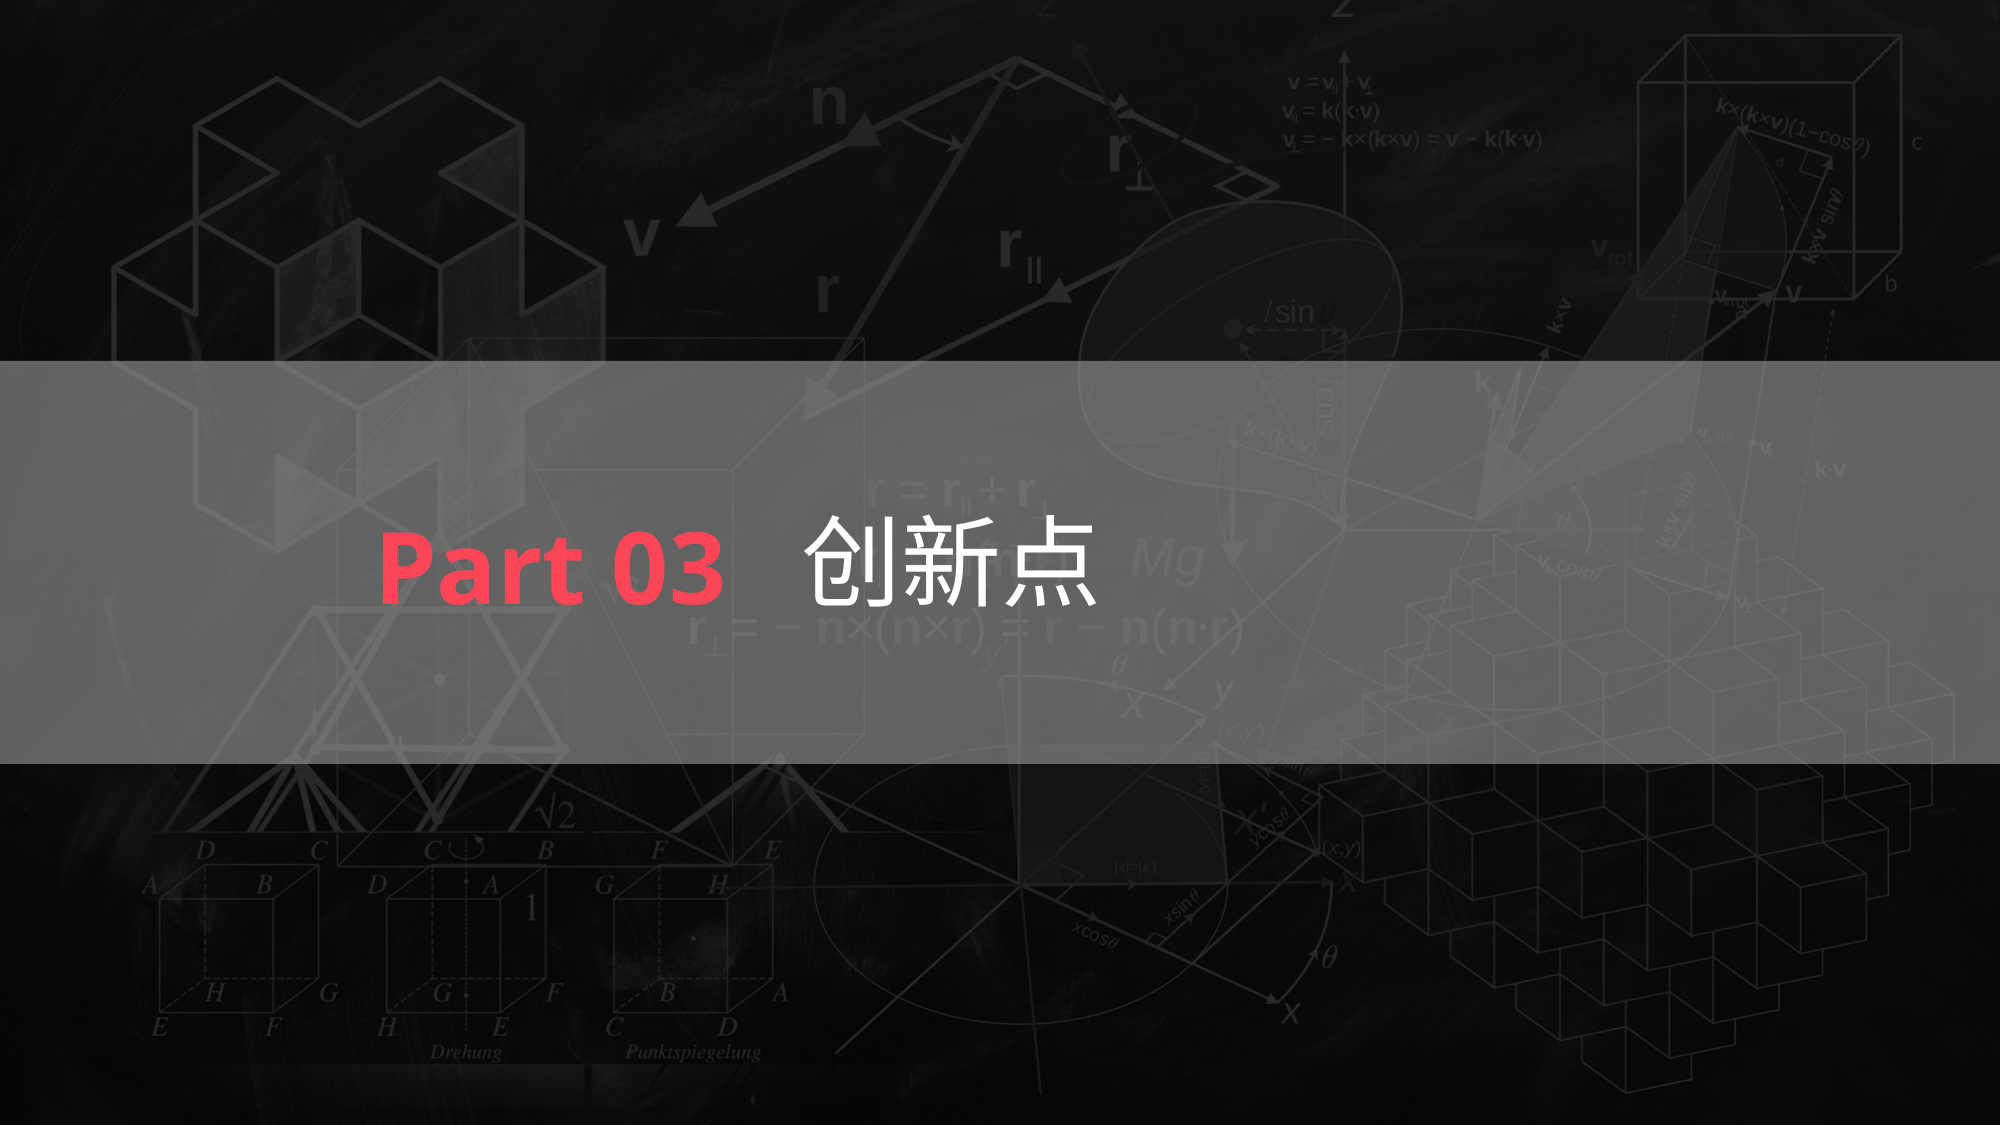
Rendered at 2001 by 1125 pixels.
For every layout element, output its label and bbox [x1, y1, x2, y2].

text_box [359, 491, 1625, 641]
picture [0, 0, 2000, 1125]
